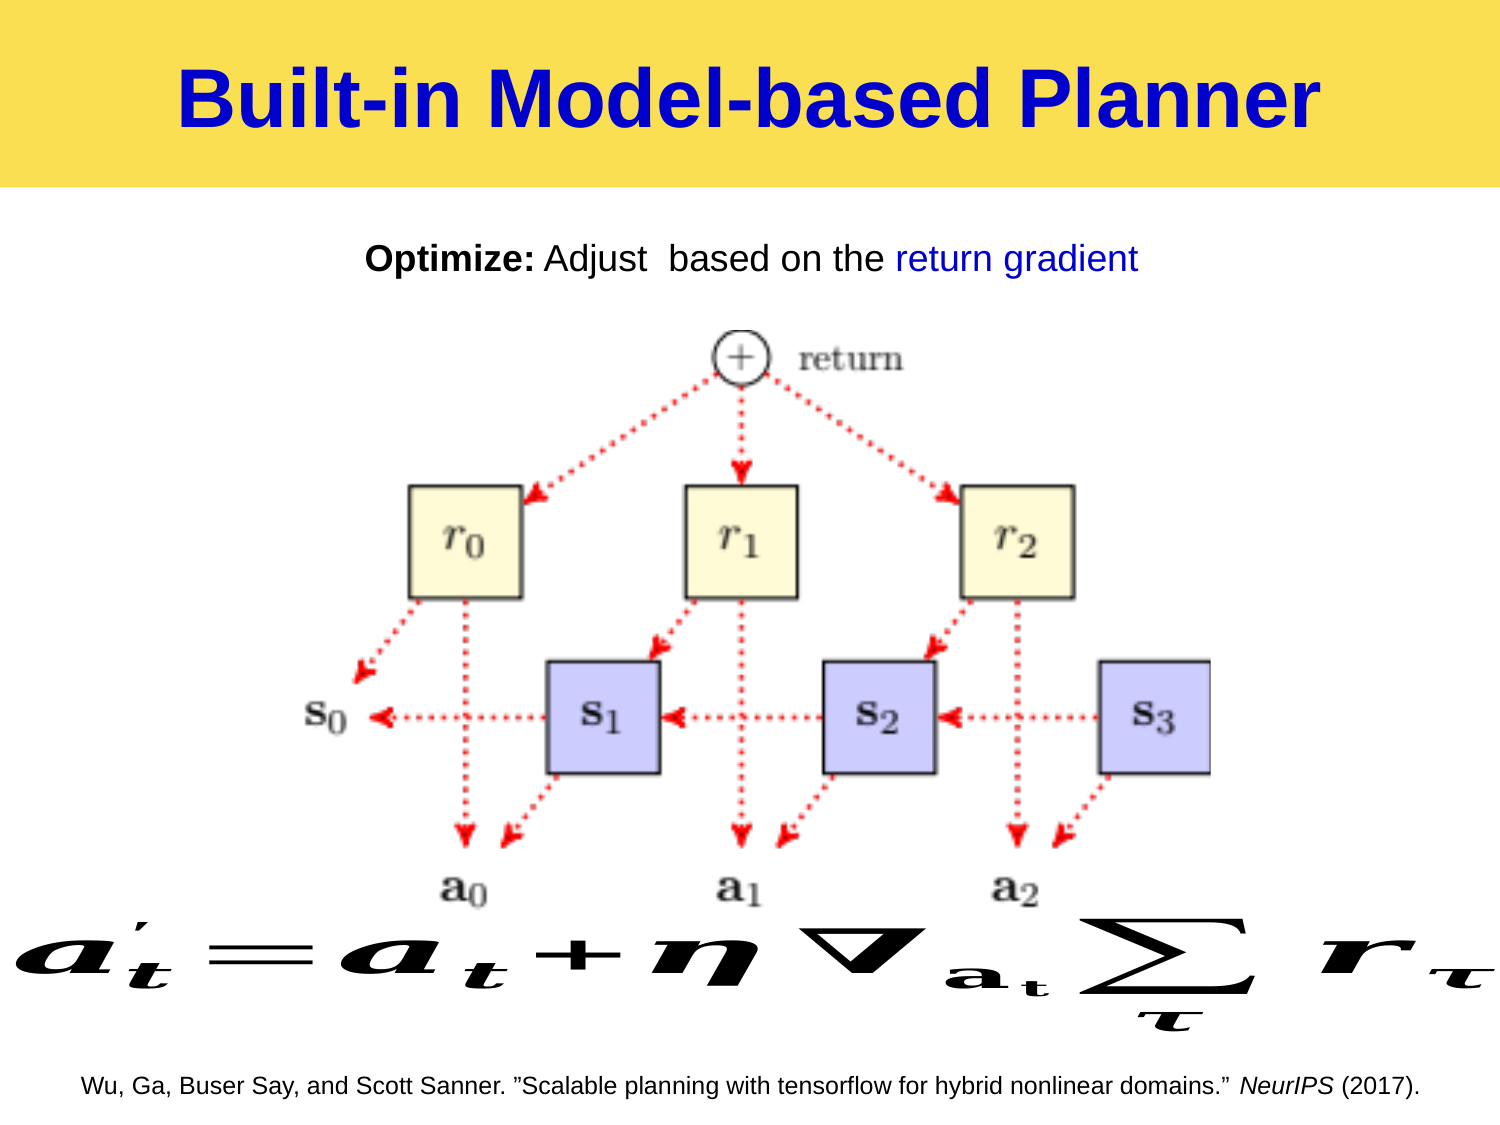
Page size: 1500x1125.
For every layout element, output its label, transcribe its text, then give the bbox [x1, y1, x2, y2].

picture [289, 330, 1211, 931]
text_box Wu, Ga, Buser Say, and Scott Sanner. ”Scalable planning with tensorflow for hybrid nonlinear domains.” NeurIPS (2017). [0, 1062, 1500, 1108]
title Built-in Model-based Planner [0, 0, 1500, 188]
